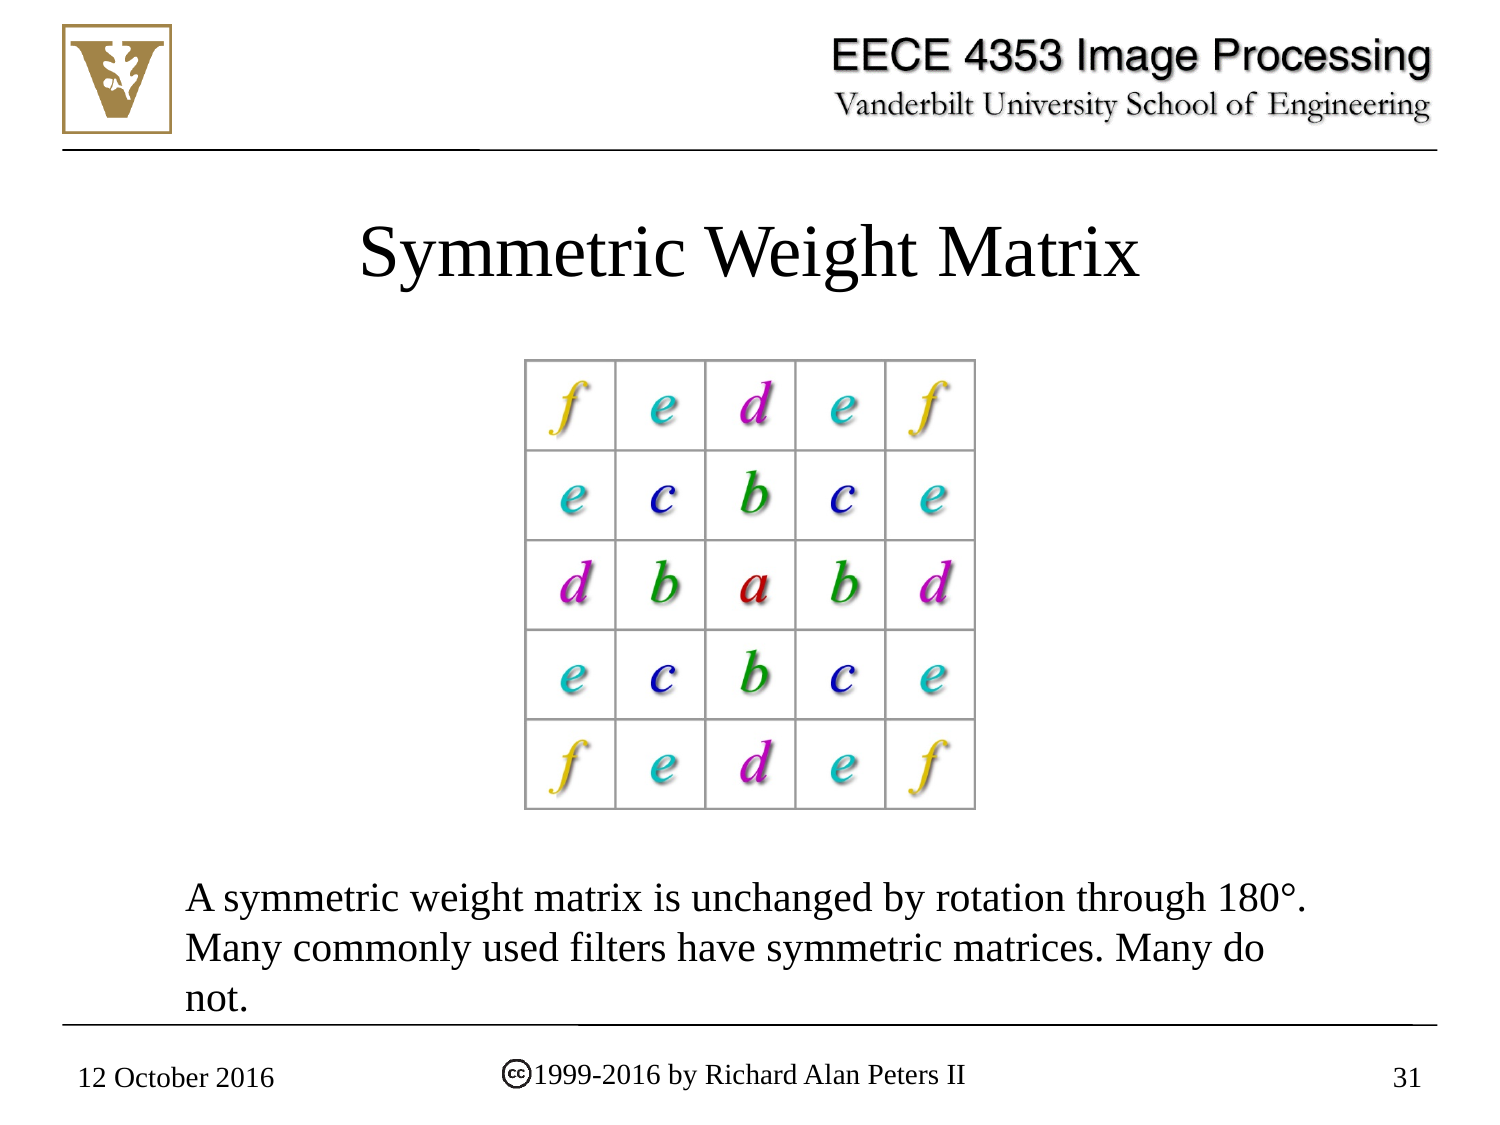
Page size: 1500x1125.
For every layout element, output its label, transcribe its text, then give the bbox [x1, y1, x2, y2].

slide_number 31 [1087, 1045, 1438, 1106]
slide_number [62, 1045, 413, 1106]
picture [62, 24, 172, 134]
text_box A symmetric weight matrix is unchanged by rotation through 180°. Many commonly used filters have symmetric matrices. Many do not. [170, 862, 1354, 1028]
picture [498, 1055, 512, 1091]
title Symmetric Weight Matrix [112, 187, 1388, 307]
footer 1999-2016 by Richard Alan Peters II [512, 1042, 988, 1103]
picture [524, 358, 976, 810]
picture [826, 25, 1436, 133]
